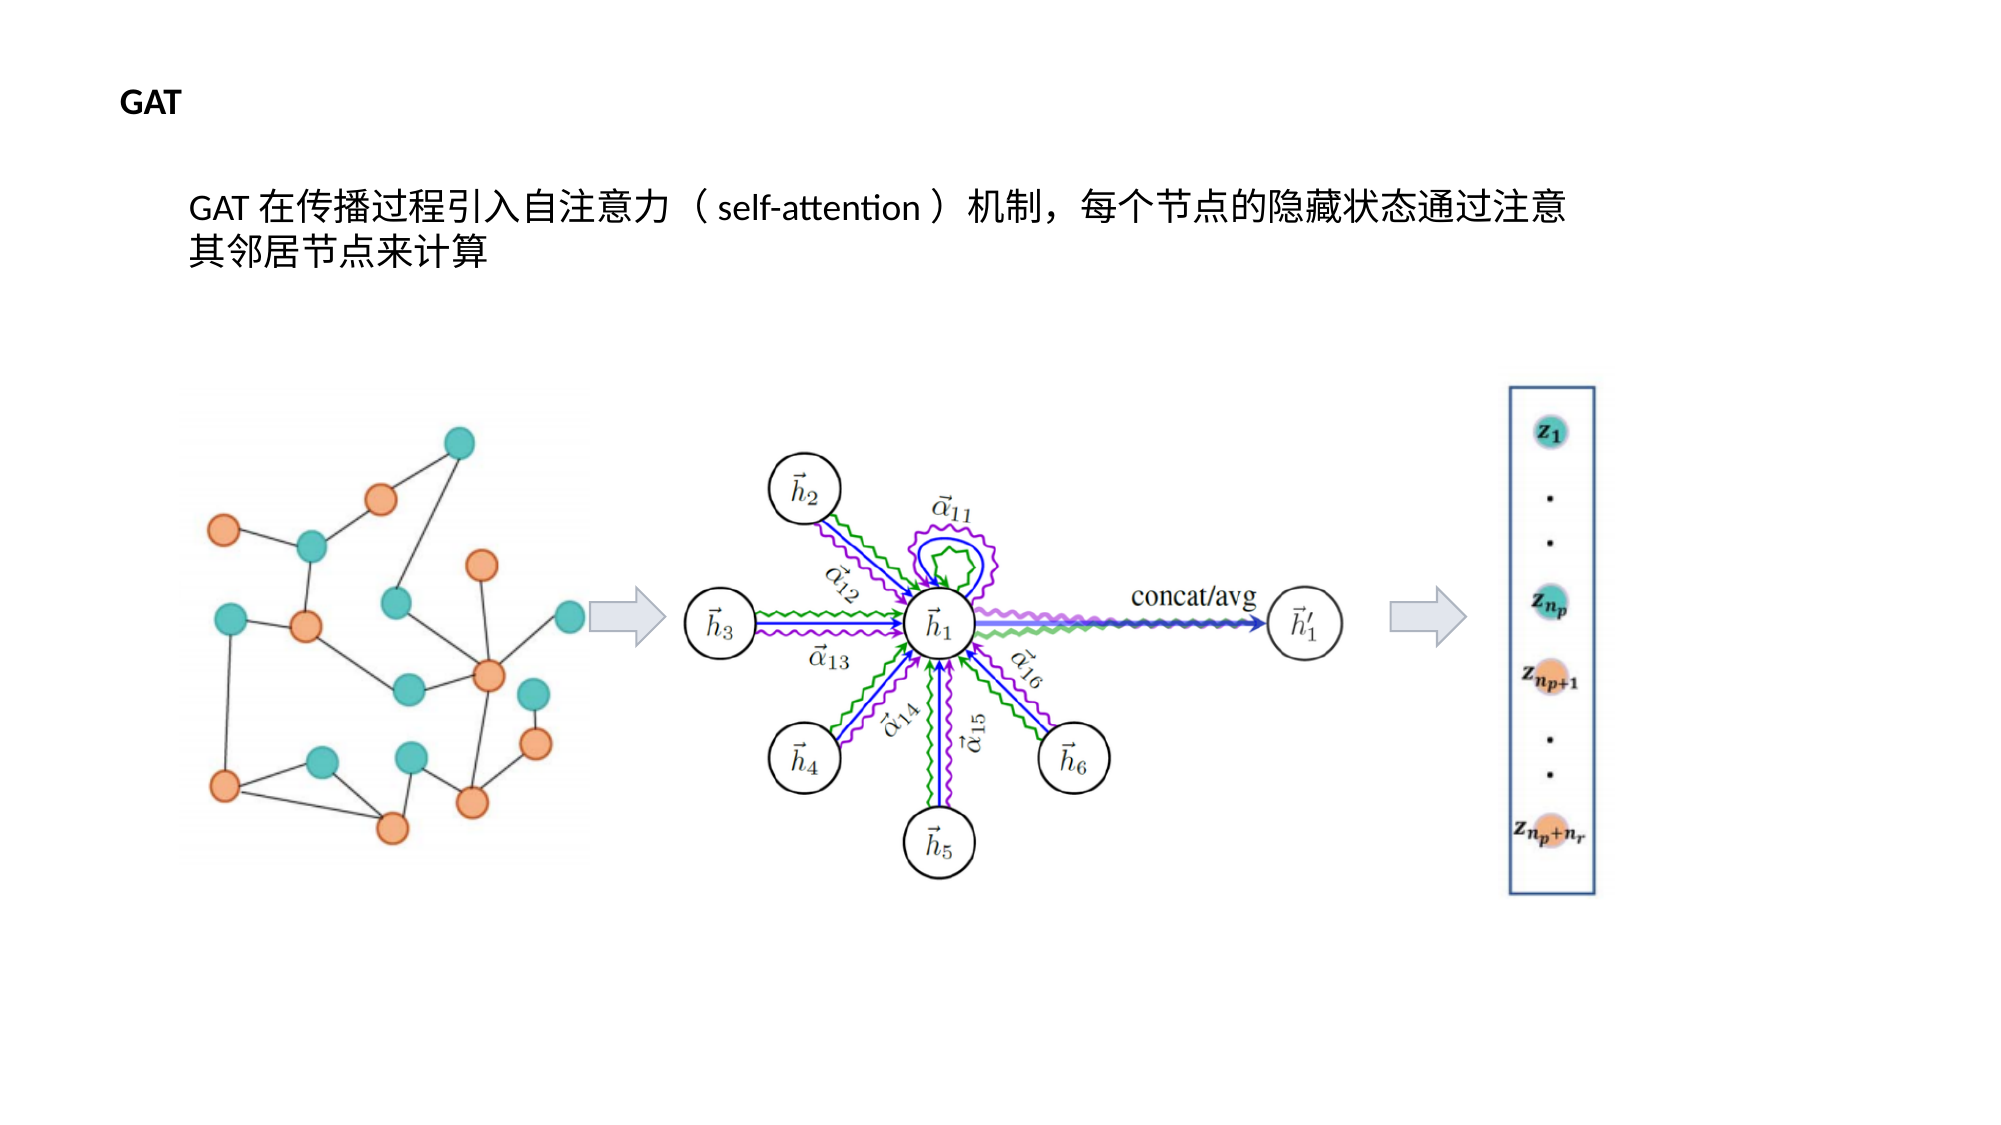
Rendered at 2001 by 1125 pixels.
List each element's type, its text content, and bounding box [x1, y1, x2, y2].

picture [178, 388, 1392, 904]
picture [1498, 360, 1615, 905]
text_box GAT在传播过程引入自注意力（self-attention）机制，每个节点的隐藏状态通过注意其邻居节点来计算 [174, 175, 1615, 285]
text_box [1392, 585, 1468, 649]
text_box GAT [105, 69, 939, 175]
